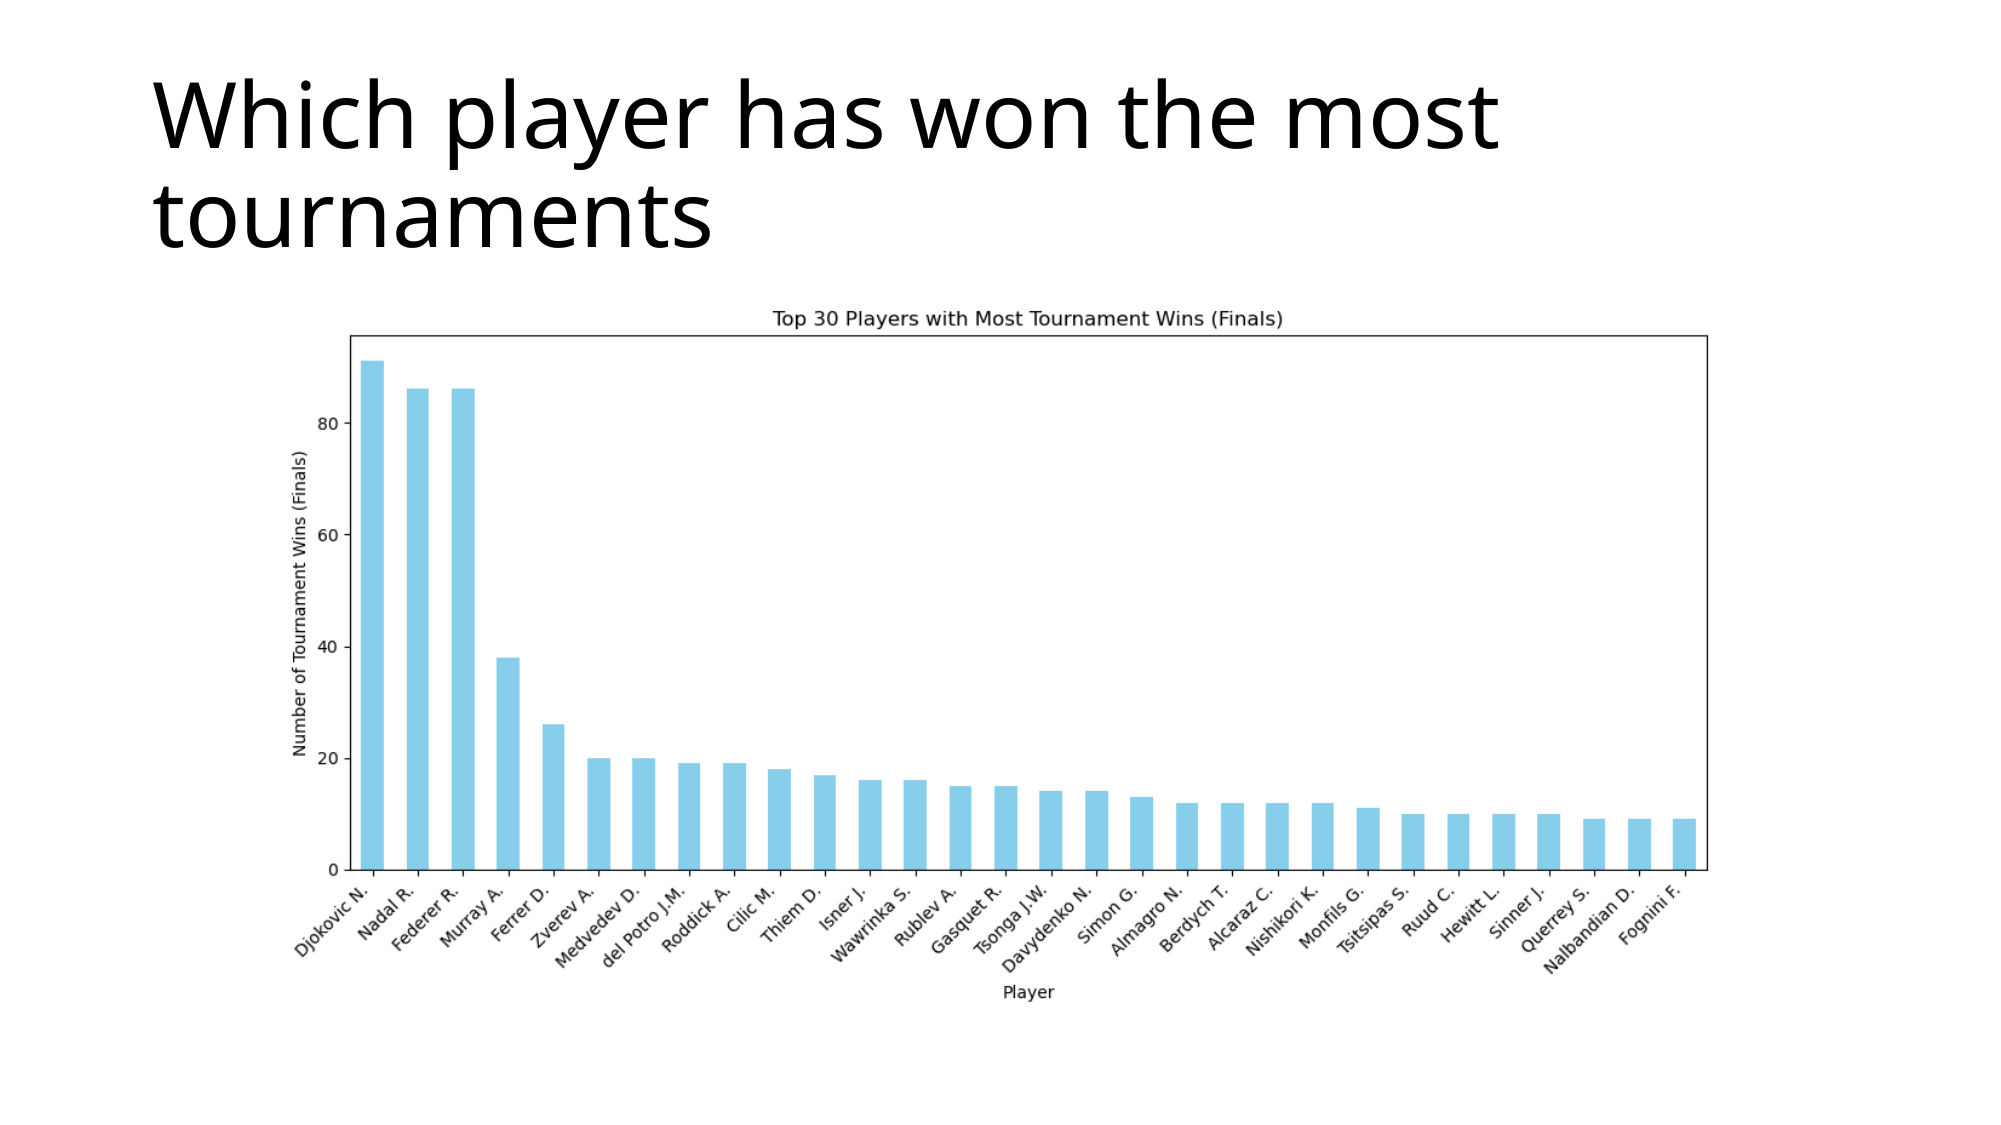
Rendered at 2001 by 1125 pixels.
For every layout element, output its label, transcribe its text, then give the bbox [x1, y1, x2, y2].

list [281, 299, 1719, 1014]
title Which player has won the most tournaments [137, 59, 1863, 278]
